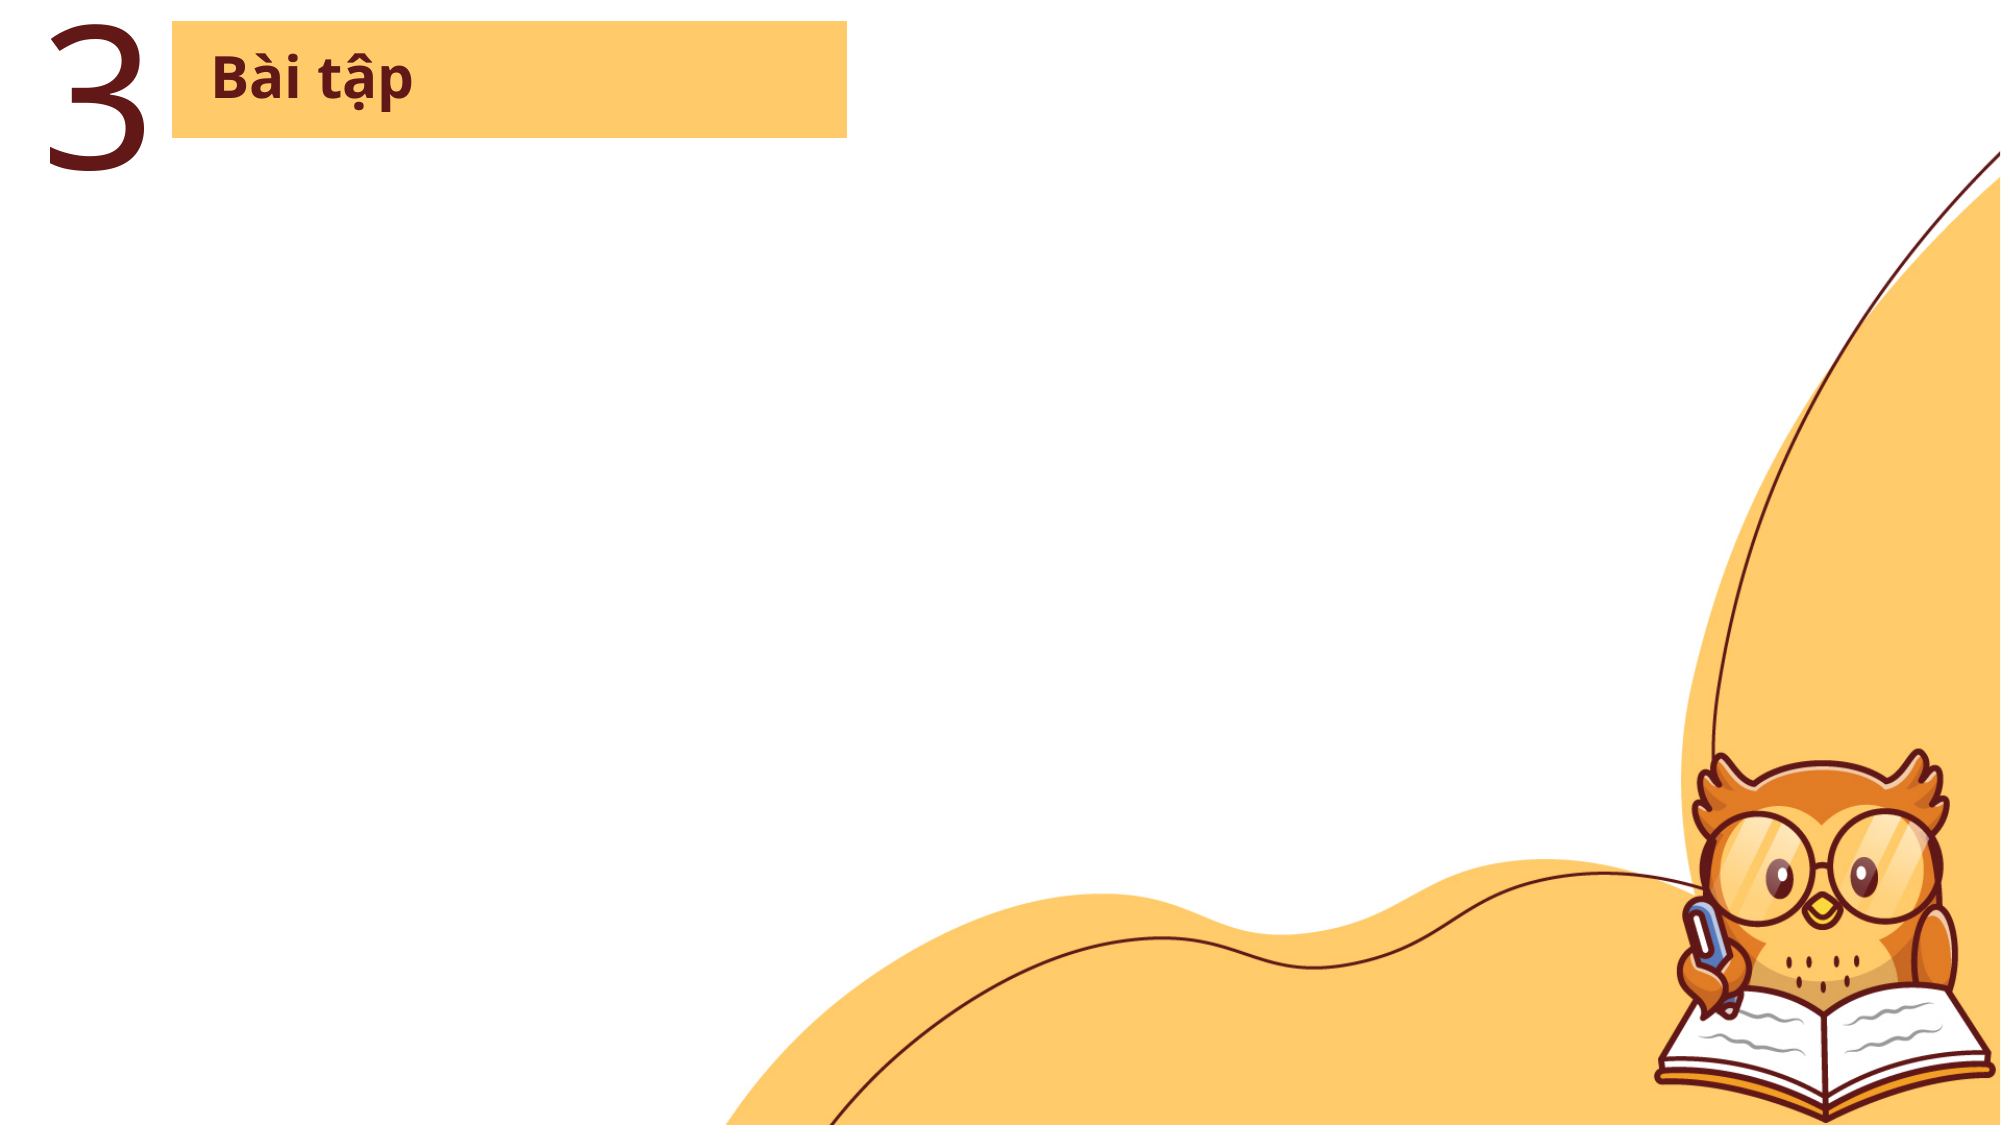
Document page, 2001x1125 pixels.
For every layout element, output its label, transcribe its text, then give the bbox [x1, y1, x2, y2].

text_box 3 [26, 0, 171, 217]
picture [0, 0, 2001, 1125]
text_box [171, 21, 848, 49]
text_box Bài tập [195, 33, 430, 118]
text_box [118, 49, 886, 197]
